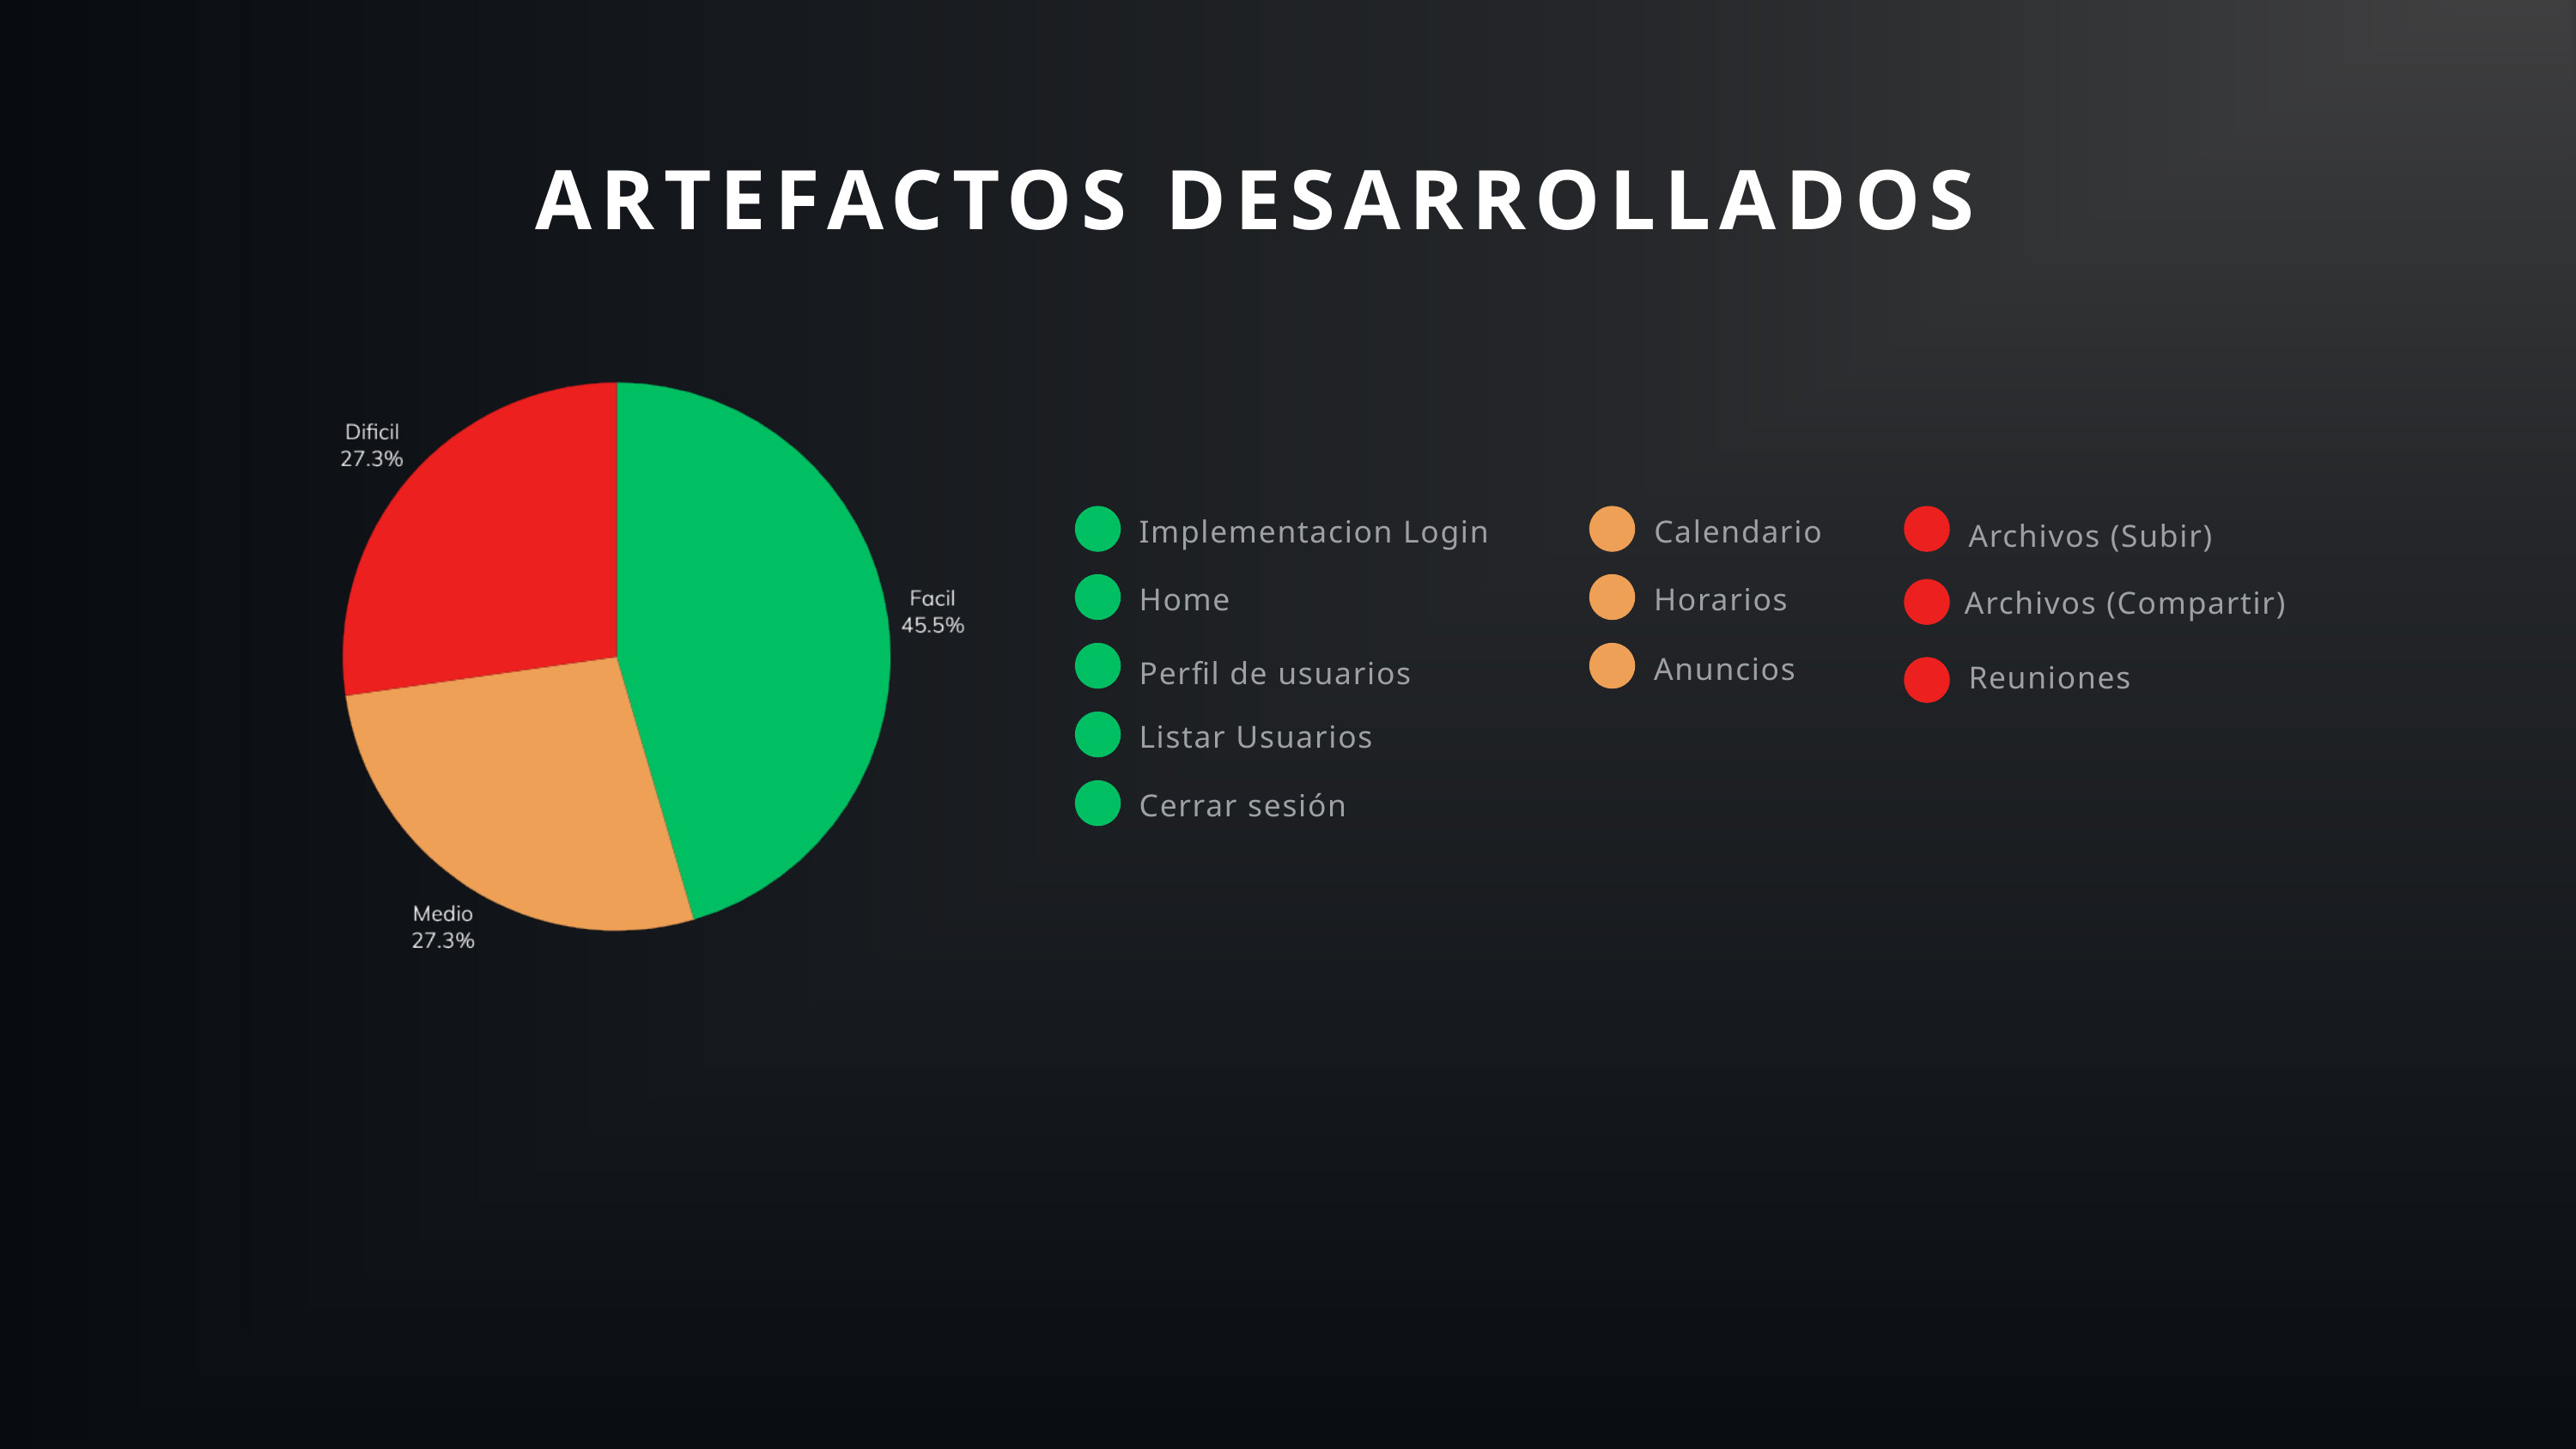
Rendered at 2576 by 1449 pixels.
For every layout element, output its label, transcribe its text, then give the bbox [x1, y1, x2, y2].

text_box Home [1139, 571, 1515, 617]
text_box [1589, 642, 1636, 689]
text_box Horarios [1654, 571, 1823, 617]
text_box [1074, 779, 1121, 827]
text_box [1074, 506, 1121, 553]
text_box Reuniones [1968, 649, 2344, 695]
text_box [1904, 579, 1950, 626]
text_box [0, 0, 2576, 1449]
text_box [1904, 506, 1950, 553]
text_box Archivos (Compartir) [1964, 573, 2340, 621]
text_box Cerrar sesión [1139, 777, 1515, 823]
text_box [1074, 711, 1121, 758]
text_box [1074, 573, 1121, 621]
picture [277, 320, 1029, 1012]
text_box Anuncios [1654, 640, 1823, 687]
text_box Archivos (Subir) [1968, 507, 2344, 554]
text_box Calendario [1654, 502, 1840, 549]
text_box Listar Usuarios [1139, 708, 1515, 755]
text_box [1074, 642, 1121, 689]
text_box Implementacion Login [1139, 502, 1515, 549]
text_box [1589, 573, 1636, 621]
text_box ARTEFACTOS DESARROLLADOS [535, 141, 2118, 246]
text_box Perfil de usuarios [1139, 644, 1515, 691]
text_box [1589, 506, 1636, 553]
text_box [1904, 657, 1950, 704]
